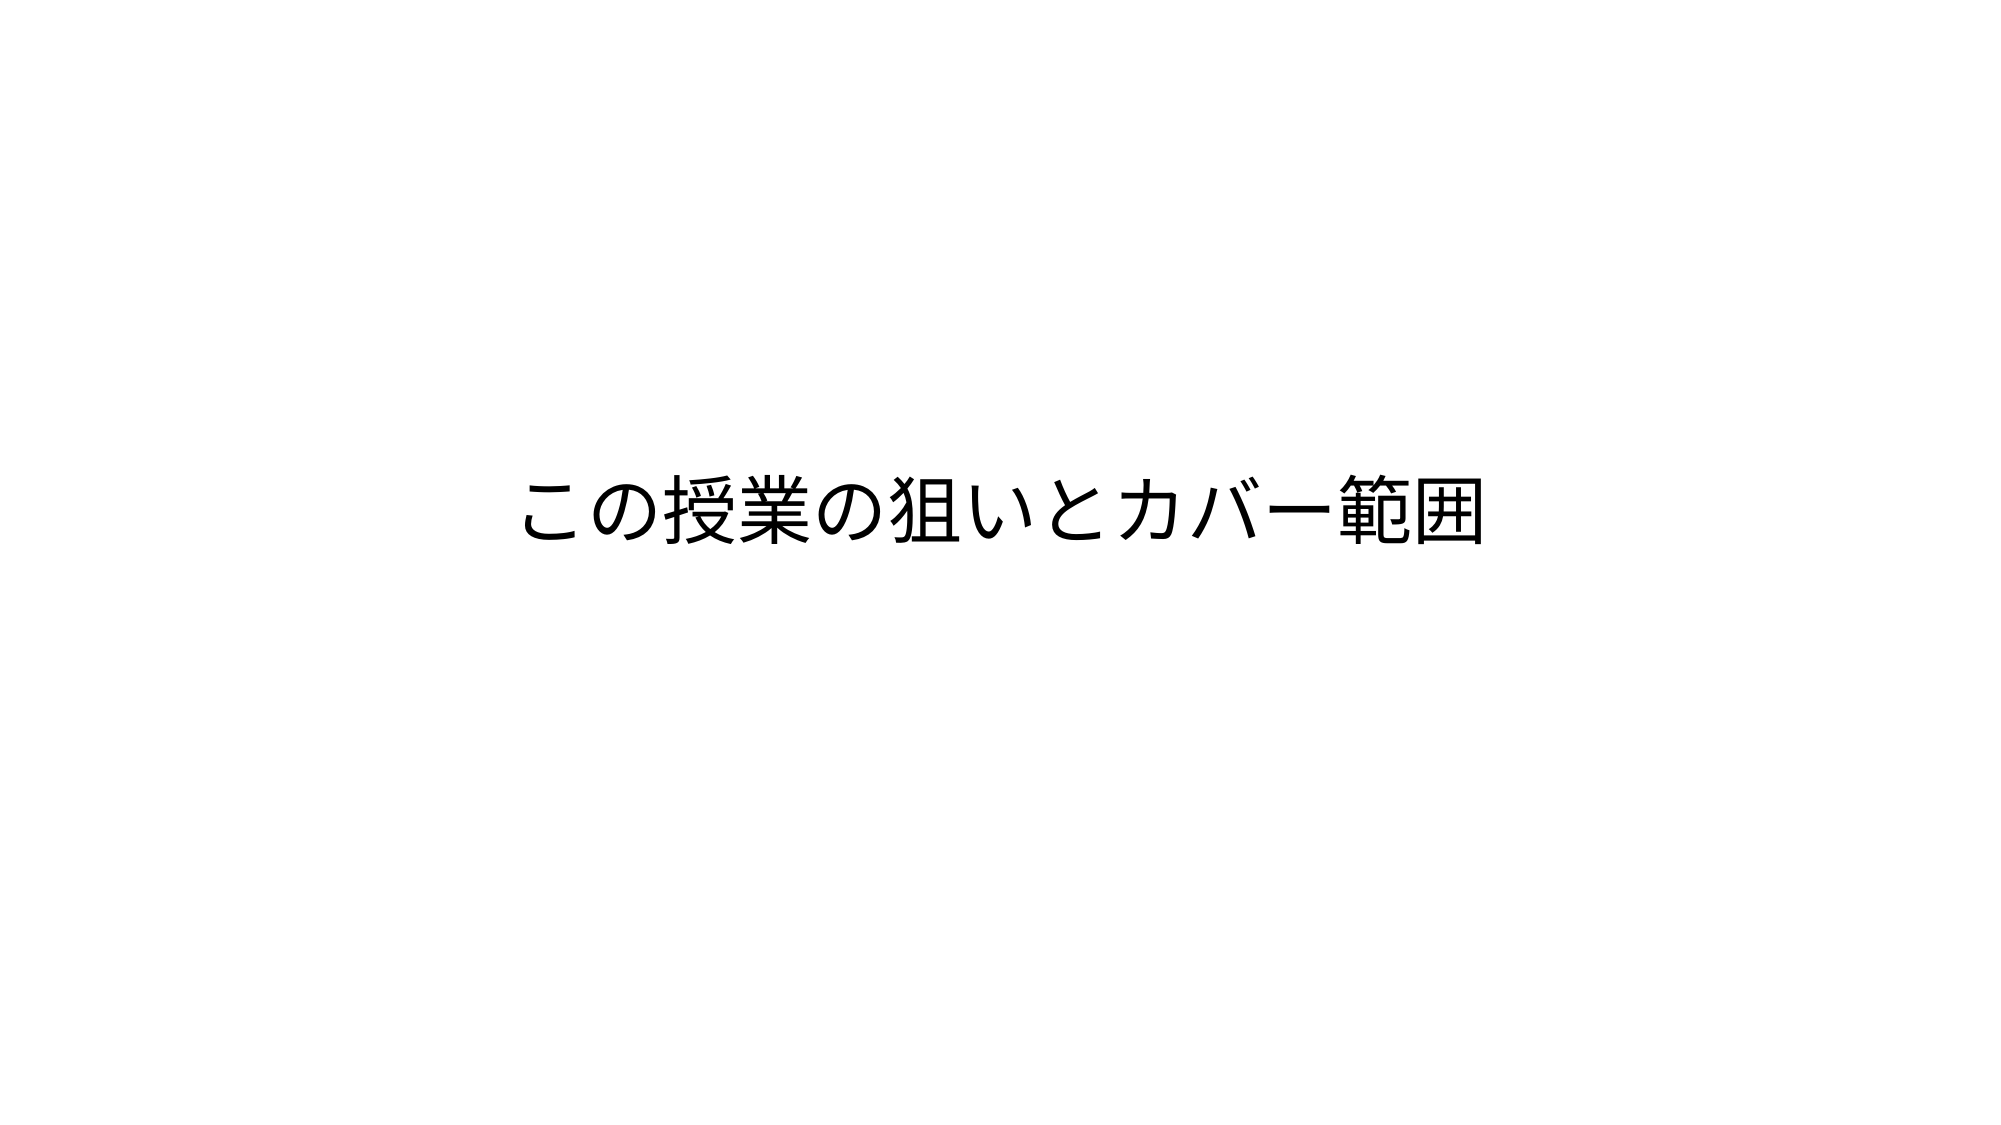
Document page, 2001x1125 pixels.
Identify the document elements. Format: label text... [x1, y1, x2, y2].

text_box この授業の狙いとカバー範囲 [497, 456, 1503, 562]
